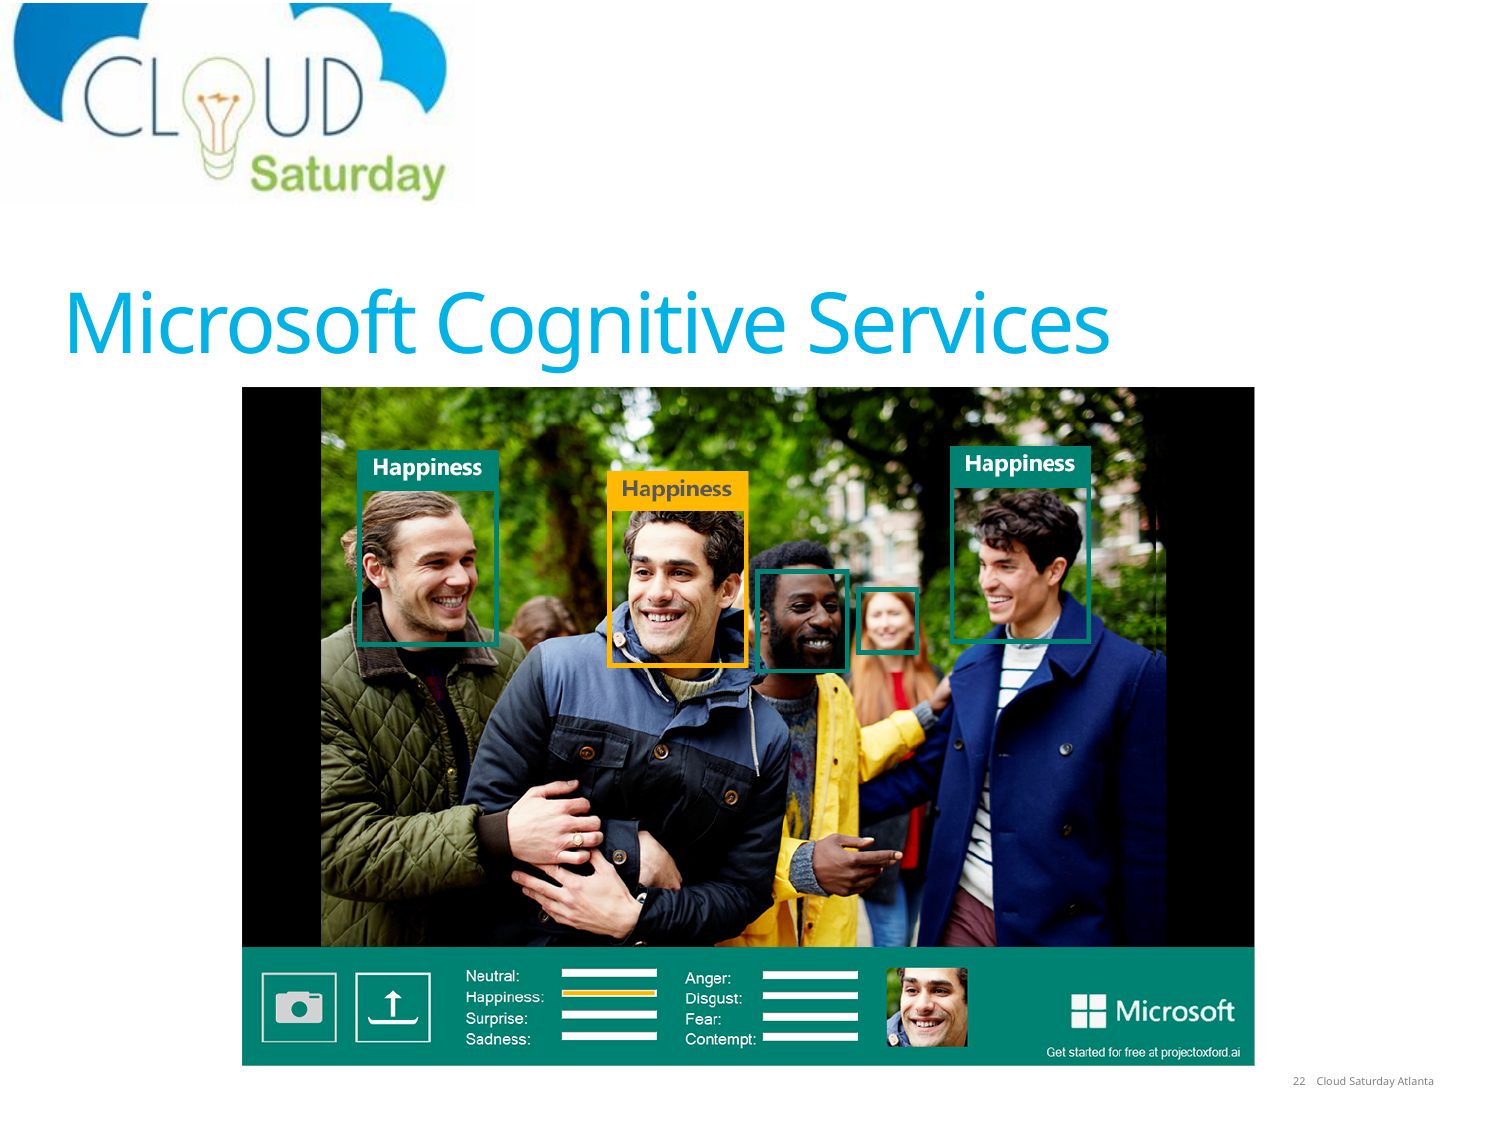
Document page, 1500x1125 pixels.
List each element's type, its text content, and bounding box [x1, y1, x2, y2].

title Microsoft Cognitive Services [62, 189, 1435, 374]
picture [0, 3, 475, 205]
picture [241, 387, 1255, 1066]
